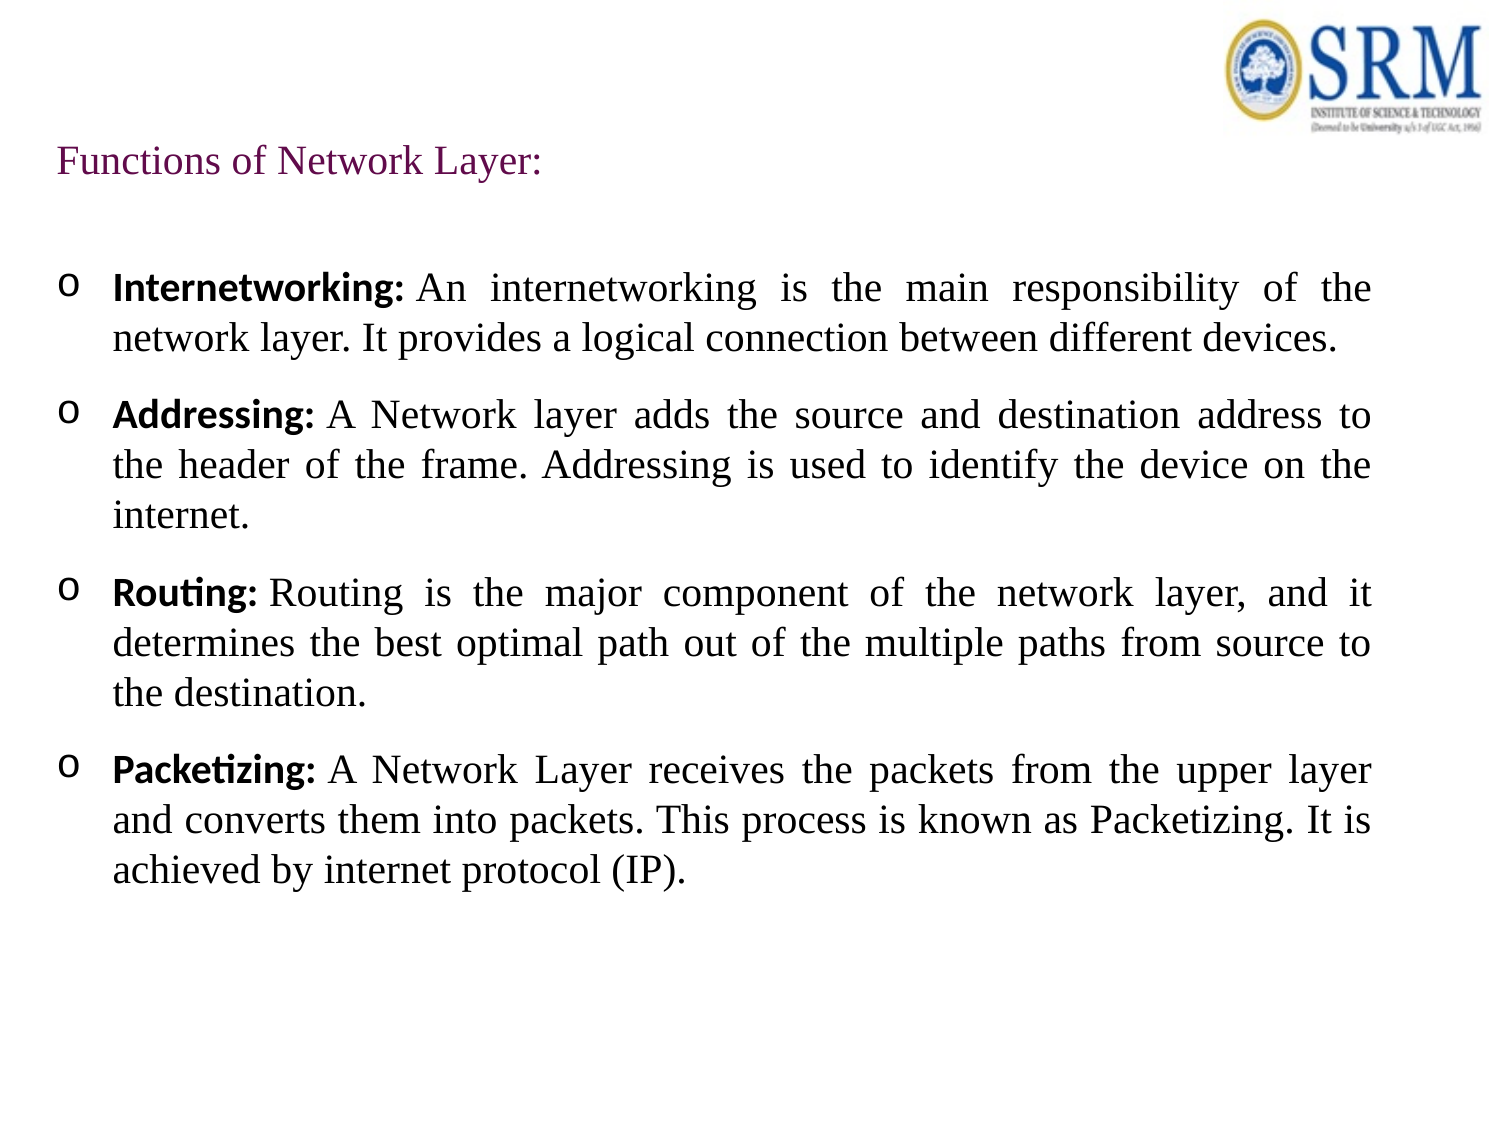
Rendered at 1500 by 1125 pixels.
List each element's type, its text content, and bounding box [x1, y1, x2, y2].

picture [1223, 0, 1489, 149]
text_box Functions of Network Layer: Internetworking: An internetworking is the main responsibility of the network layer. It provides a logical connection between different devices. Addressing: A Network layer adds the source and destination address to the header of the frame. Addressing is used to identify the device on the internet. Routing: Routing is the major component of the network layer, and it determines the best optimal path out of the multiple paths from source to the destination. Packetizing: A Network Layer receives the packets from the upper layer and converts them into packets. This process is known as Packetizing. It is achieved by internet protocol (IP). [41, 125, 1388, 900]
